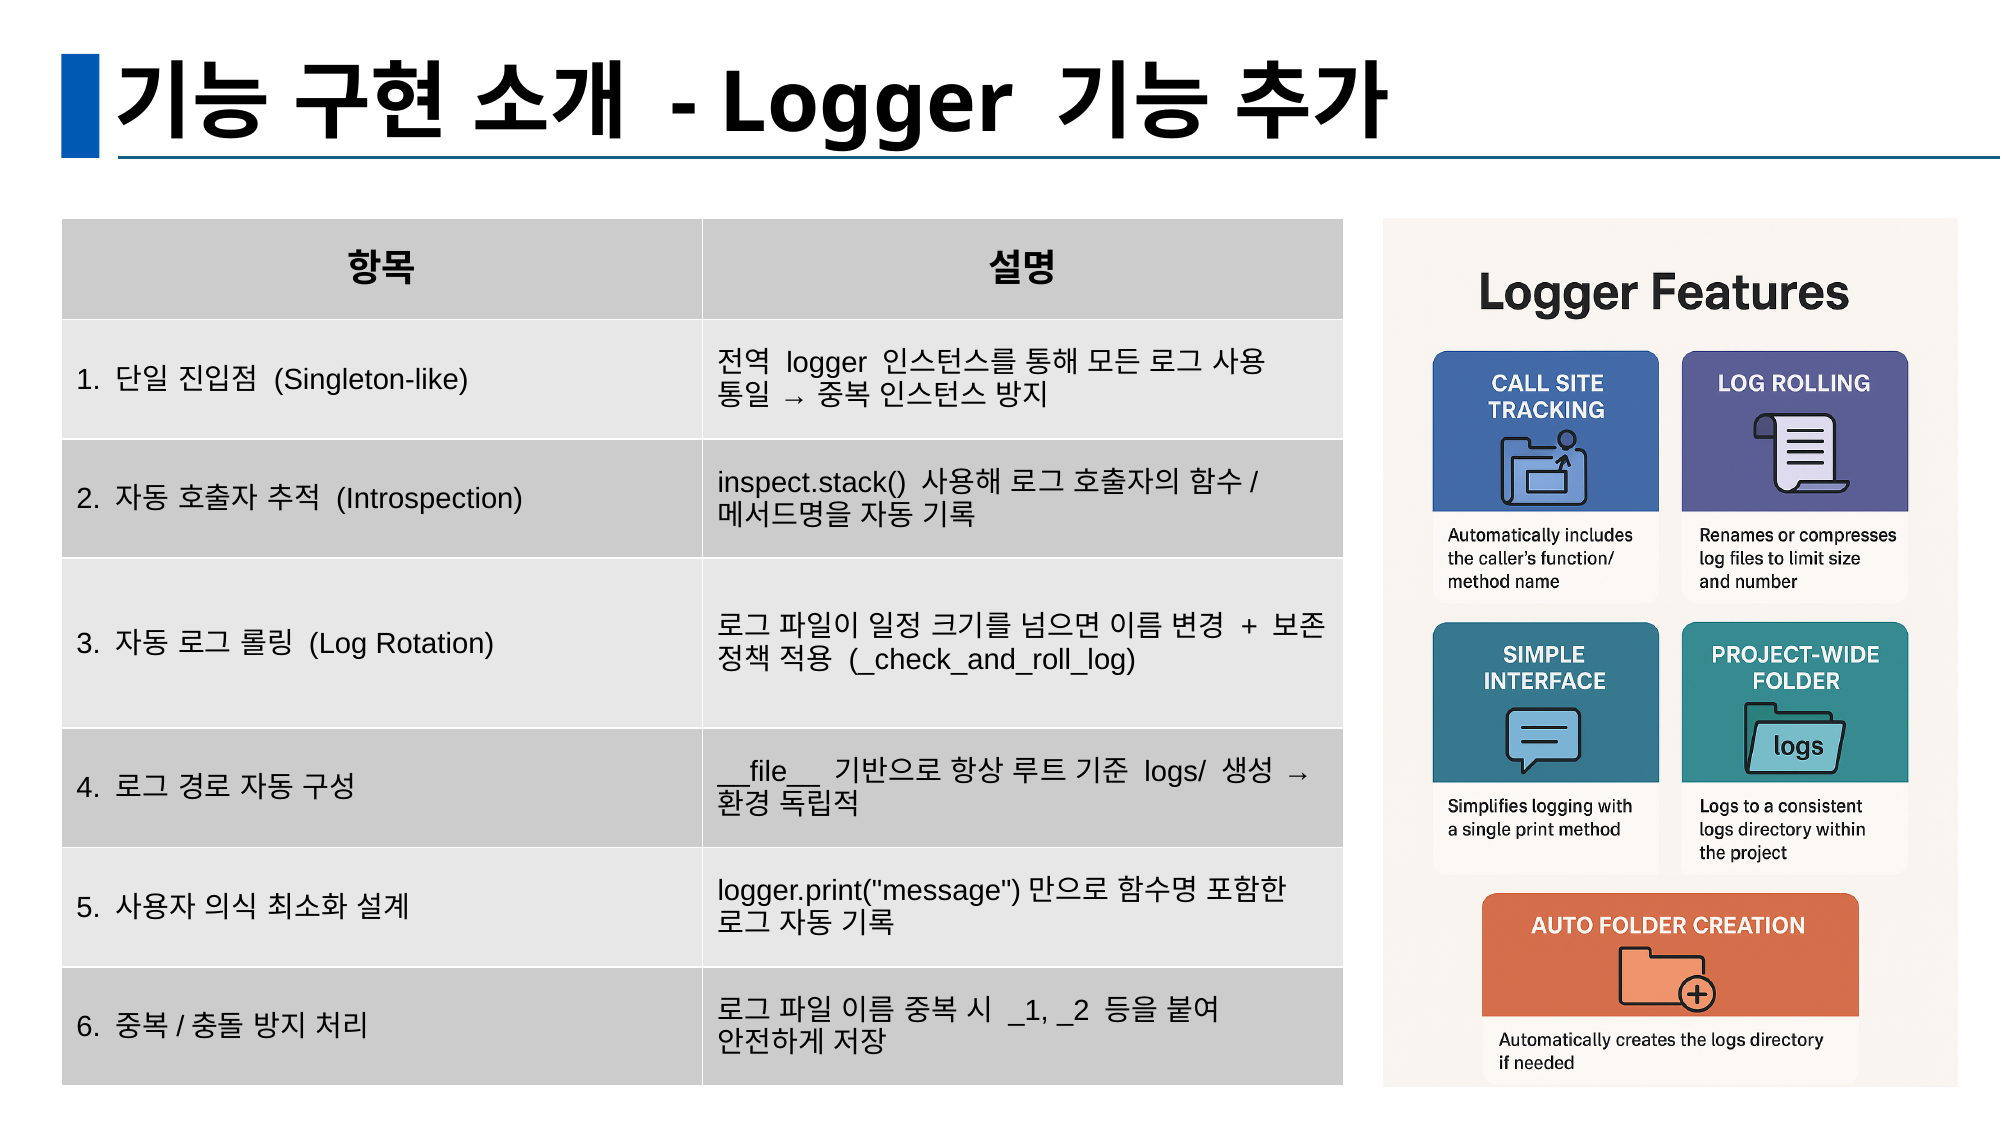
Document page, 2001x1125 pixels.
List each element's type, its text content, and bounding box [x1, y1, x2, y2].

table_cell 1. 단일 진입점 (Singleton-like) [62, 320, 702, 438]
title 기능 구현 소개 - Logger 기능 추가 [99, 50, 1825, 158]
table_cell __file__ 기반으로 항상 루트 기준 logs/ 생성 → 환경 독립적 [703, 729, 1343, 847]
picture [1383, 217, 1958, 1088]
table_cell 4. 로그 경로 자동 구성 [62, 729, 702, 847]
table_header 설명 [703, 219, 1343, 319]
table_cell logger.print("message")만으로 함수명 포함한 로그 자동 기록 [703, 848, 1343, 966]
table_cell 6. 중복/충돌 방지 처리 [62, 968, 702, 1085]
table_cell 로그 파일 이름 중복 시 _1, _2 등을 붙여 안전하게 저장 [703, 968, 1343, 1085]
table_cell 3. 자동 로그 롤링 (Log Rotation) [62, 559, 702, 727]
table_cell 전역 logger 인스턴스를 통해 모든 로그 사용 통일 → 중복 인스턴스 방지 [703, 320, 1343, 438]
table_cell 로그 파일이 일정 크기를 넘으면 이름 변경 + 보존 정책 적용 (_check_and_roll_log) [703, 559, 1343, 727]
table_cell 2. 자동 호출자 추적 (Introspection) [62, 440, 702, 557]
table_header 항목 [62, 219, 702, 319]
table_cell inspect.stack() 사용해 로그 호출자의 함수/메서드명을 자동 기록 [703, 440, 1343, 557]
table_cell 5. 사용자 의식 최소화 설계 [62, 848, 702, 966]
